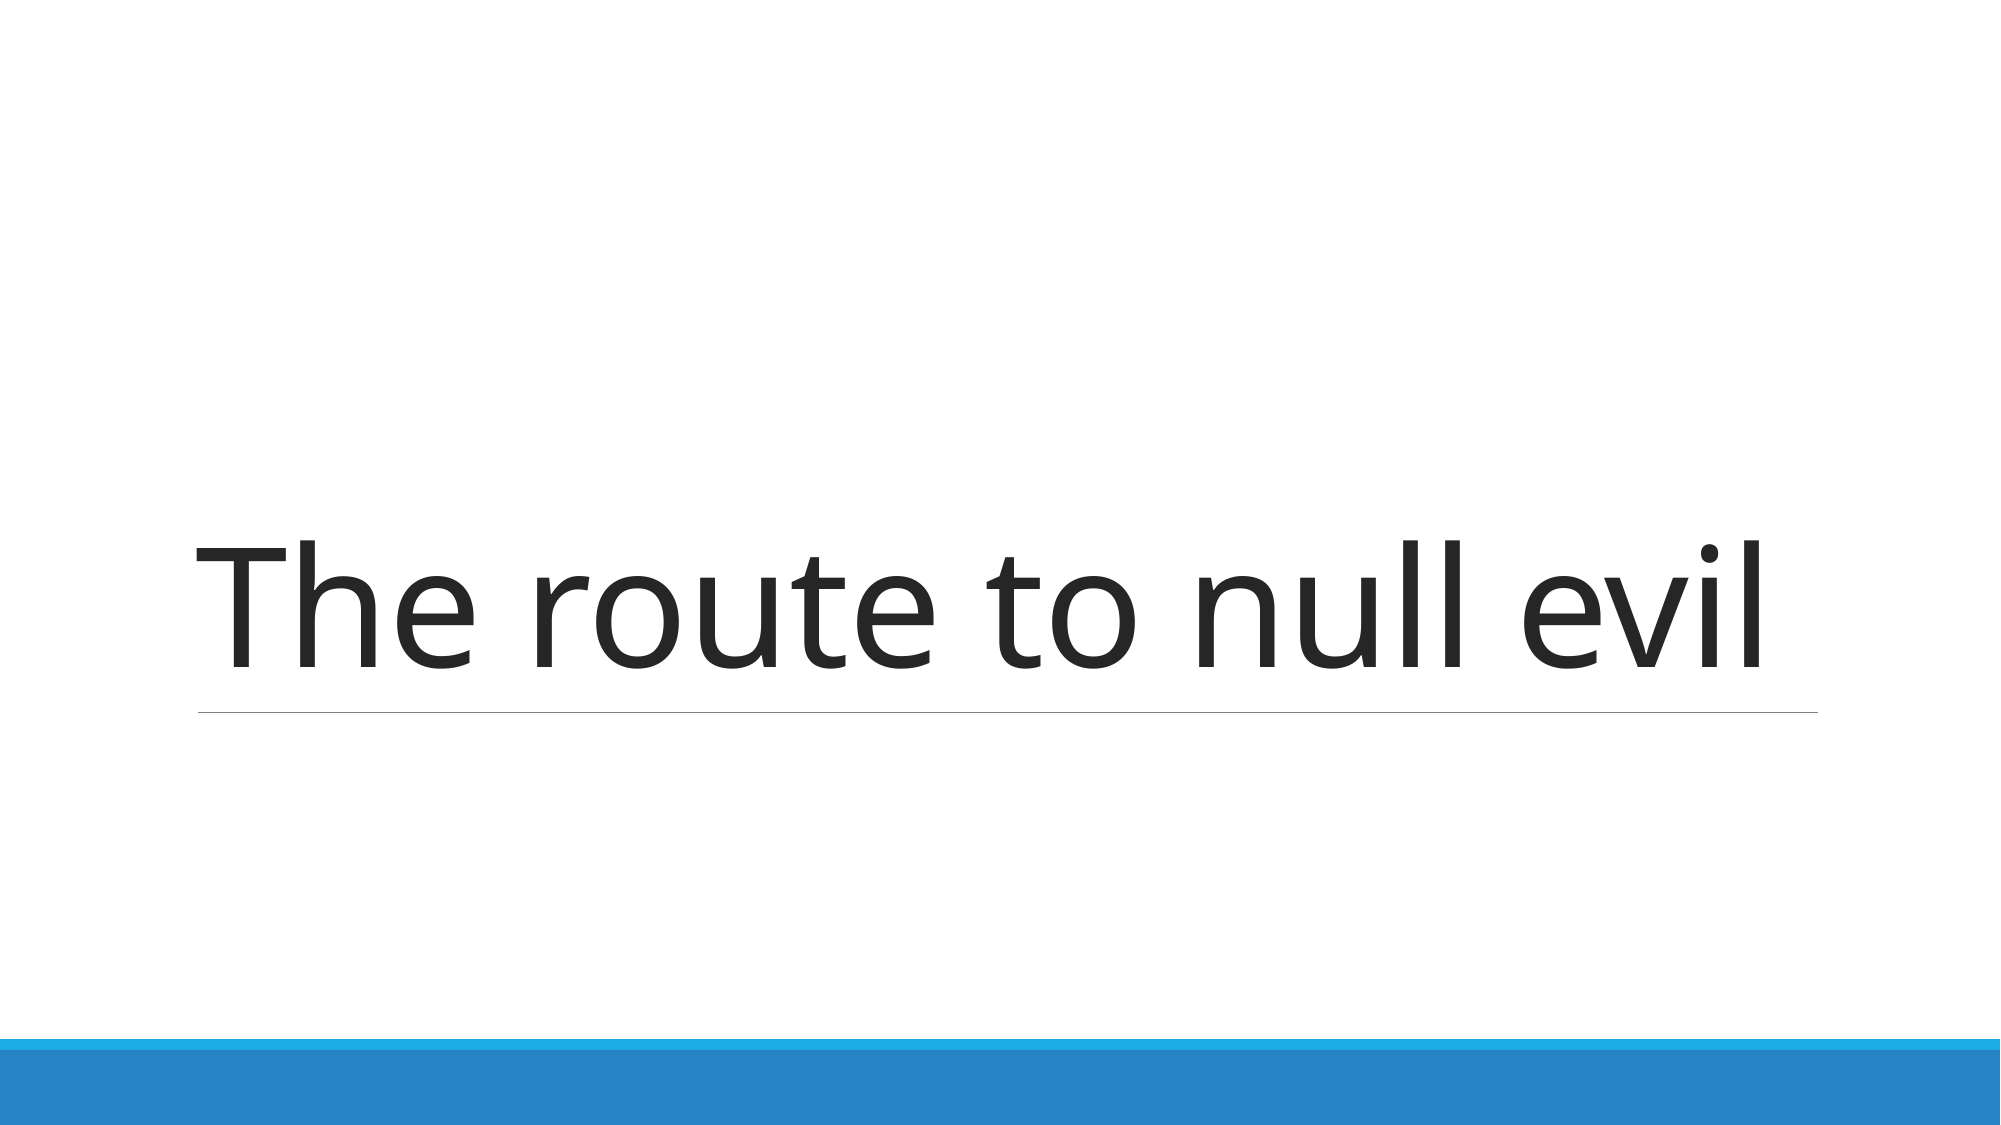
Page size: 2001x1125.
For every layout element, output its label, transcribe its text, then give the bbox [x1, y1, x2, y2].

title The route to null evil [180, 124, 1830, 710]
